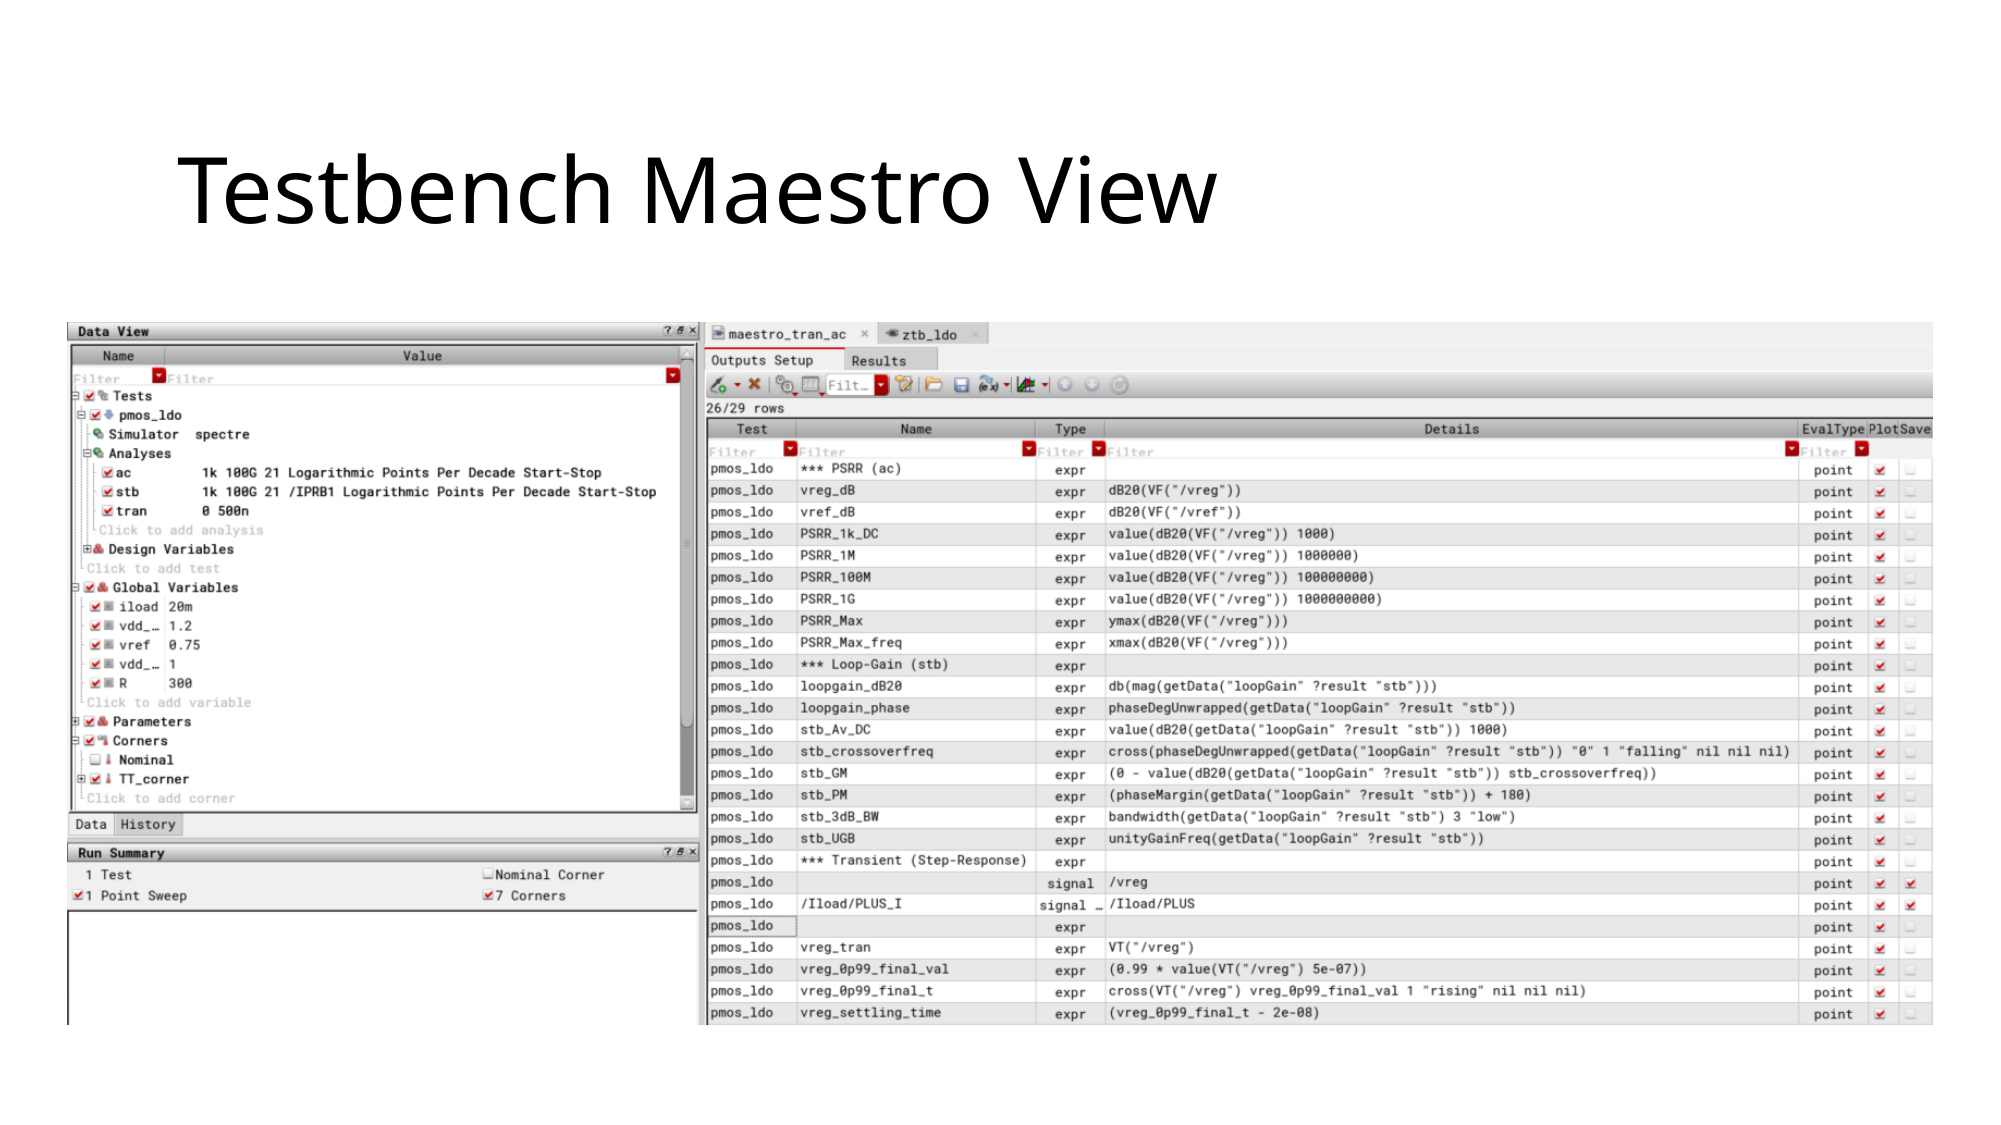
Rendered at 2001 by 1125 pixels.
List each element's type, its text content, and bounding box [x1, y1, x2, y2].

picture [67, 322, 1933, 1026]
text_box Testbench Maestro View [162, 84, 1888, 303]
